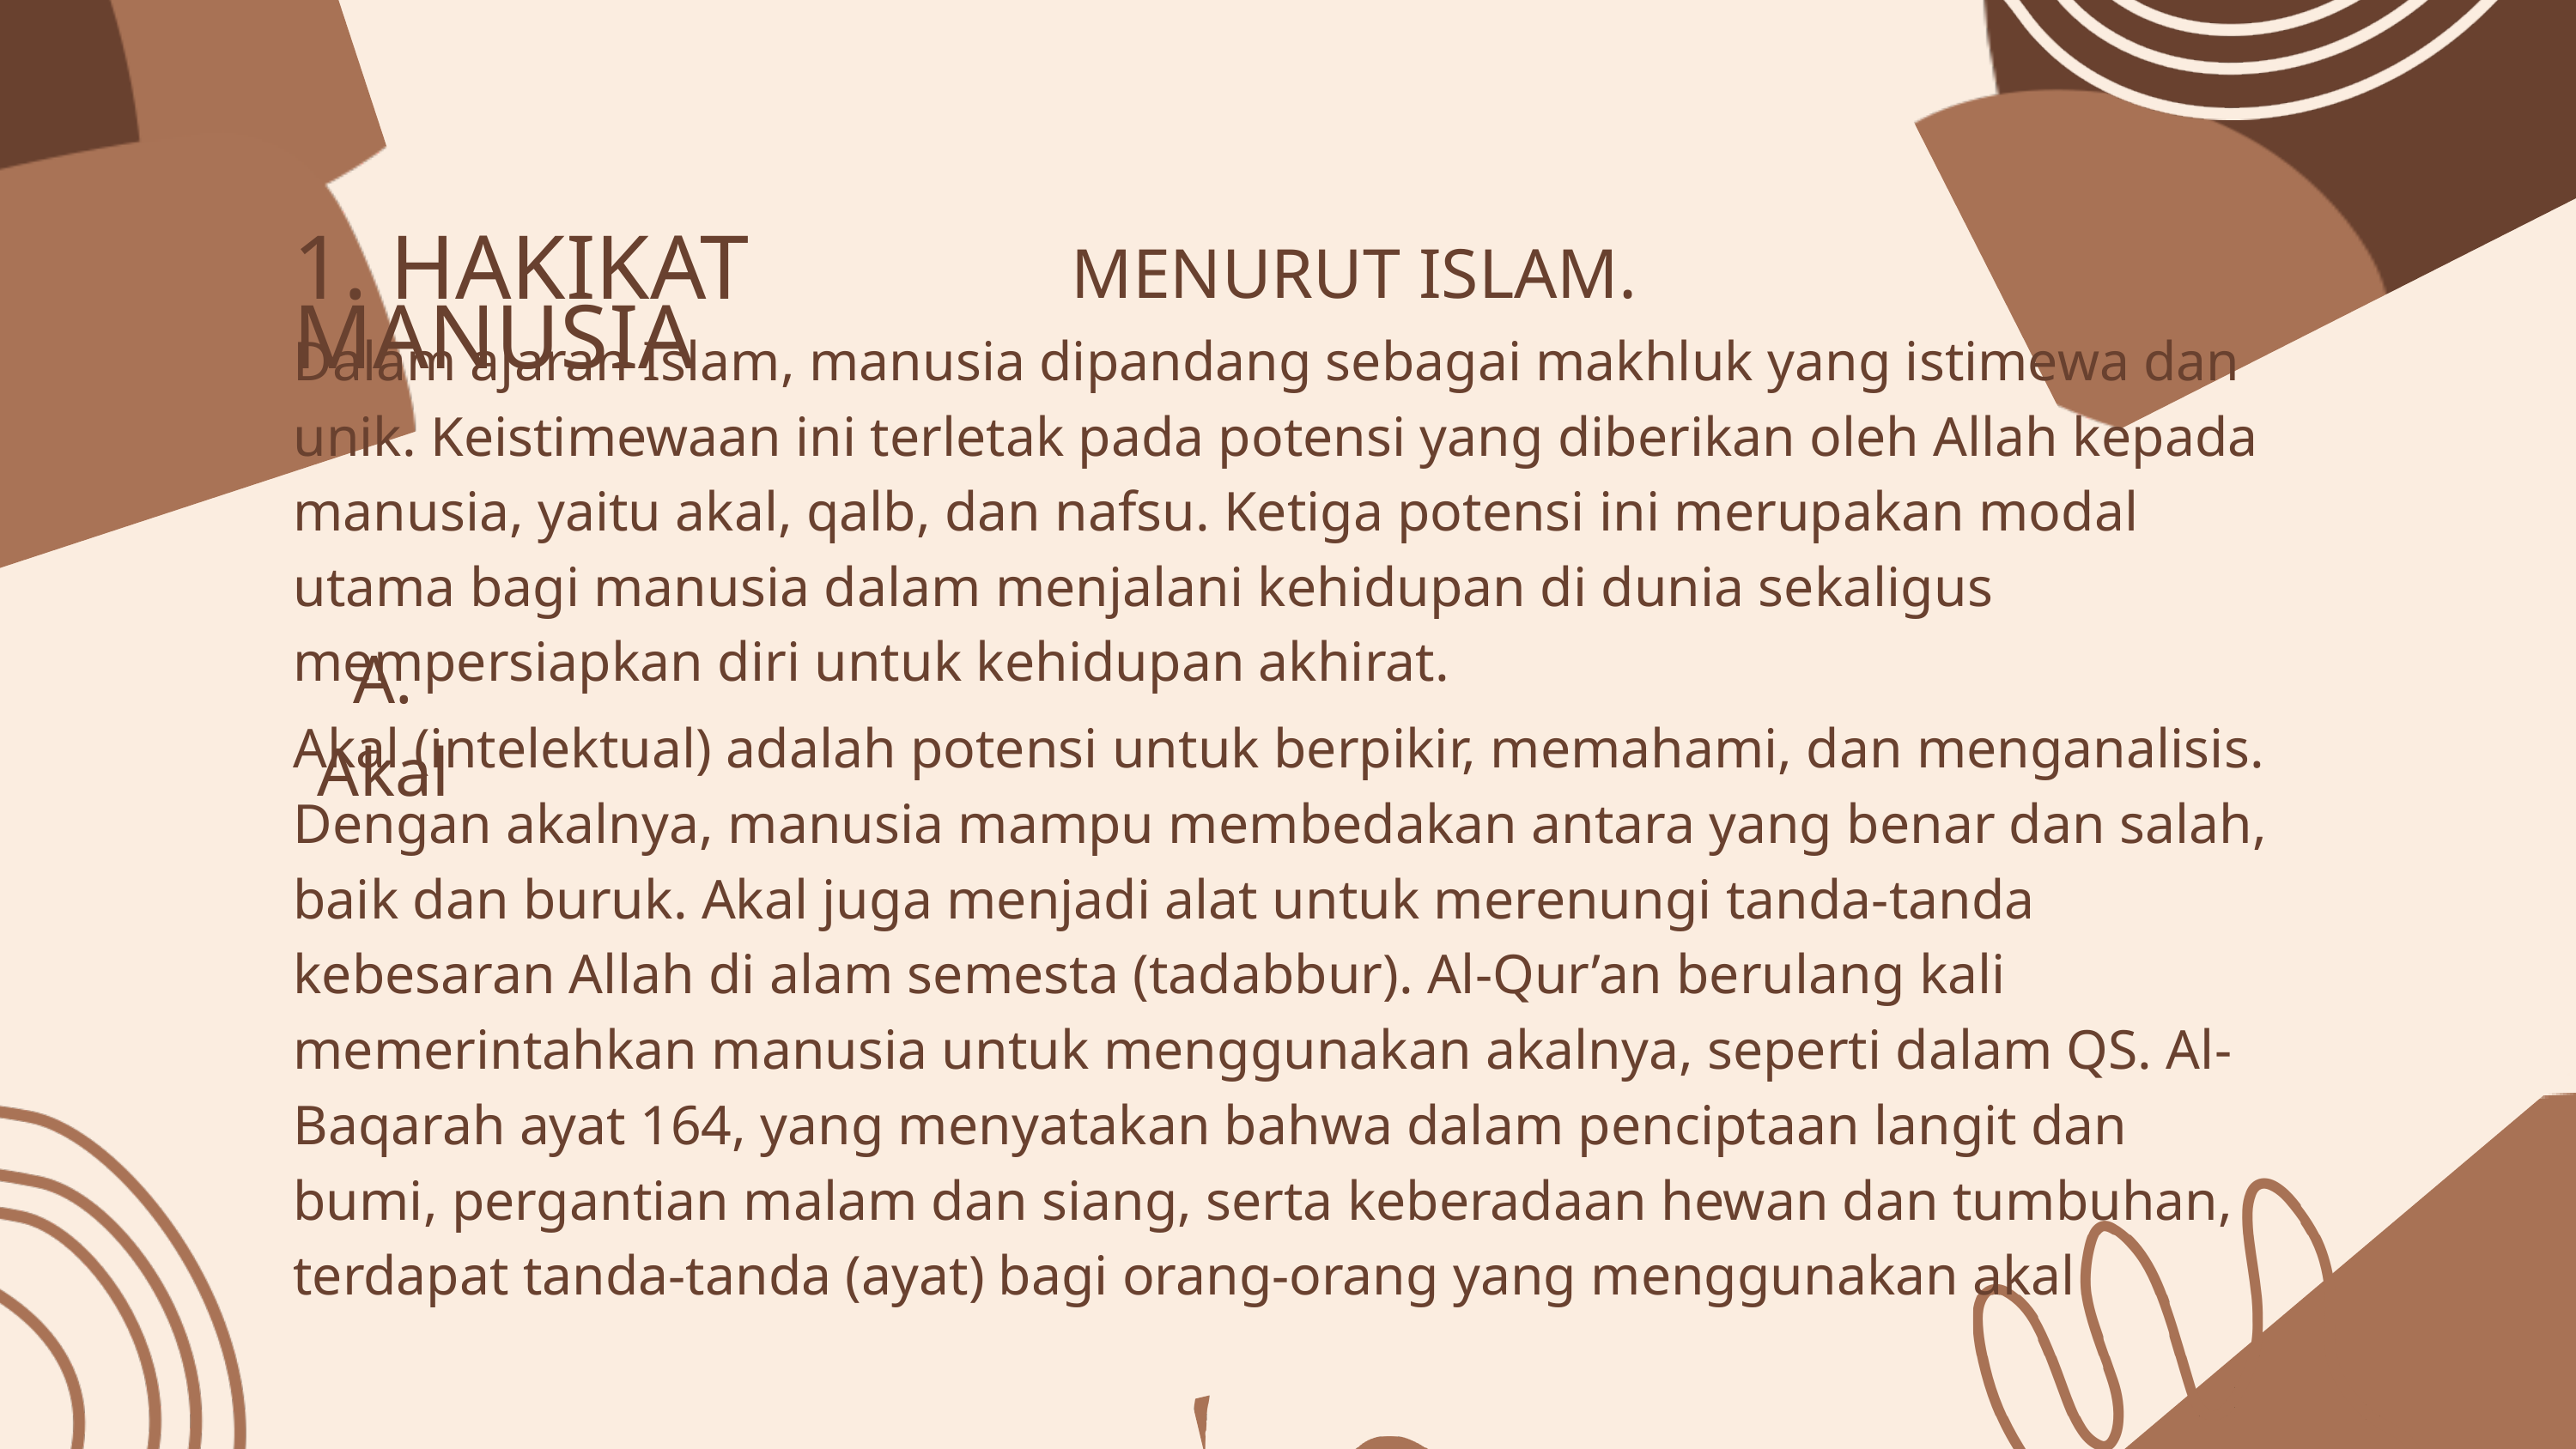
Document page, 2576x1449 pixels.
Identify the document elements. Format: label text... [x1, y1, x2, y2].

text_box [1912, 120, 2576, 347]
text_box [1831, 0, 2576, 120]
text_box [1191, 1307, 1706, 1449]
text_box 1. HAKIKAT MANUSIA [293, 246, 1072, 316]
text_box MENURUT ISLAM. [1071, 258, 1661, 312]
text_box [0, 1096, 250, 1449]
text_box Dalam ajaran Islam, manusia dipandang sebagai makhluk yang istimewa dan unik. Keistimewaan ini terletak pada potensi yang diberikan oleh Allah kepada manusia, yaitu akal, qalb, dan nafsu. Ketiga potensi ini merupakan modal utama bagi manusia dalam menjalani kehidupan di dunia sekaligus mempersiapkan diri untuk kehidupan akhirat. [293, 316, 2283, 693]
text_box [2432, 1068, 2576, 1449]
text_box A. Akal [293, 624, 474, 809]
text_box [0, 0, 420, 568]
text_box Akal (intelektual) adalah potensi untuk berpikir, memahami, dan menganalisis. Dengan akalnya, manusia mampu membedakan antara yang benar dan salah, baik dan buruk. Akal juga menjadi alat untuk merenungi tanda-tanda kebesaran Allah di alam semesta (tadabbur). Al-Qur’an berulang kali memerintahkan manusia untuk menggunakan akalnya, seperti dalam QS. Al-Baqarah ayat 164, yang menyatakan bahwa dalam penciptaan langit dan bumi, pergantian malam dan siang, serta keberadaan hewan dan tumbuhan, terdapat tanda-tanda (ayat) bagi orang-orang yang menggunakan akal [293, 703, 2283, 1307]
text_box [1972, 1174, 2432, 1449]
